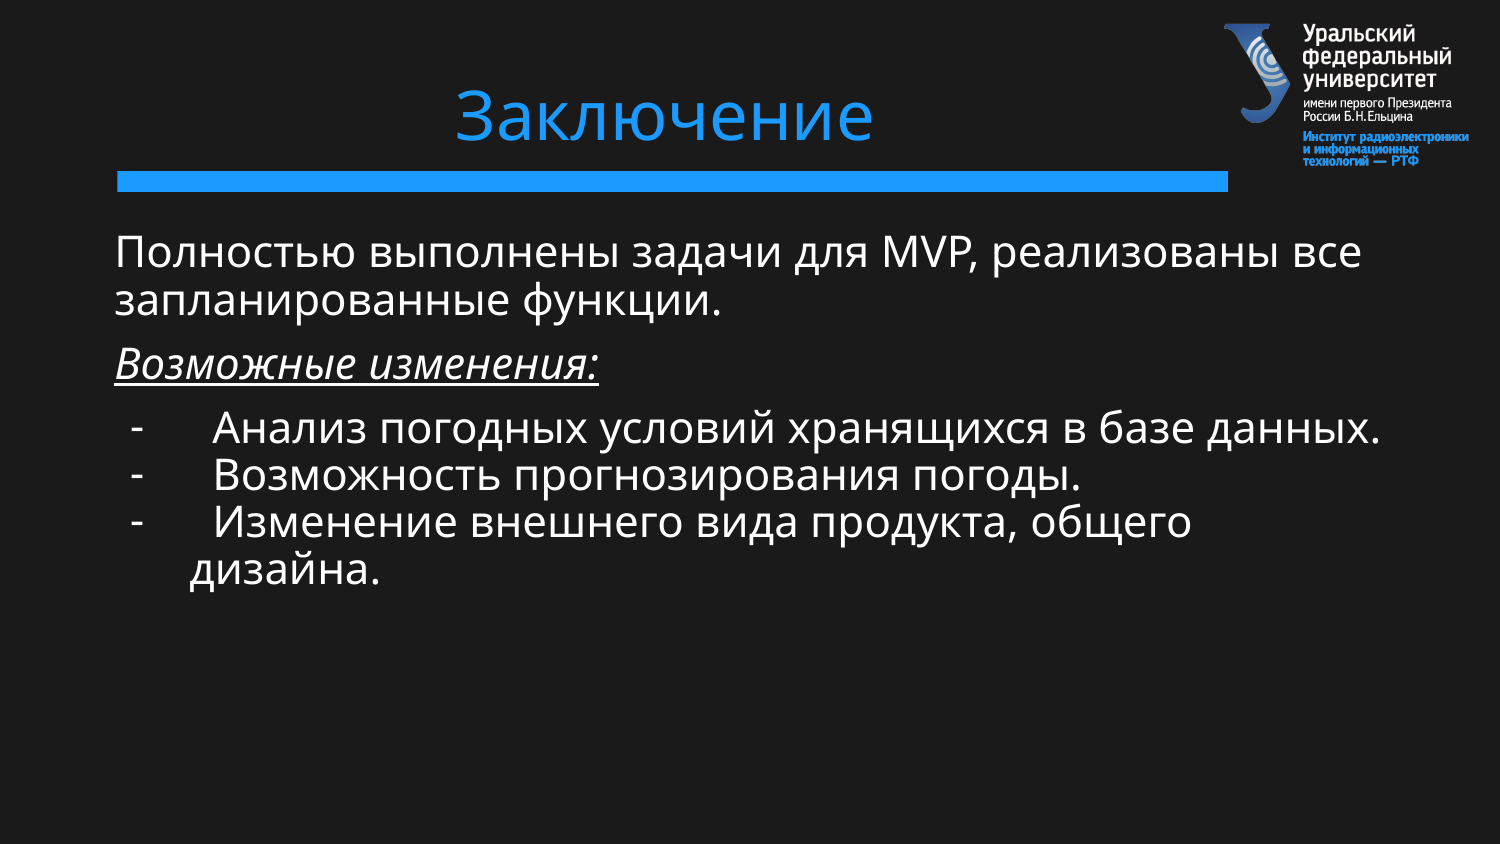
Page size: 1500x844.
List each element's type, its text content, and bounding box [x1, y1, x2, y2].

picture [1201, 0, 1500, 182]
list Полностью выполнены задачи для MVP, реализованы все запланированные функции. Возможные изменения: Анализ погодных условий хранящихся в базе данных. Возможность прогнозирования погоды. Изменение внешнего вида продукта, общего дизайна. [103, 224, 1397, 760]
title Заключение [103, 53, 1228, 182]
